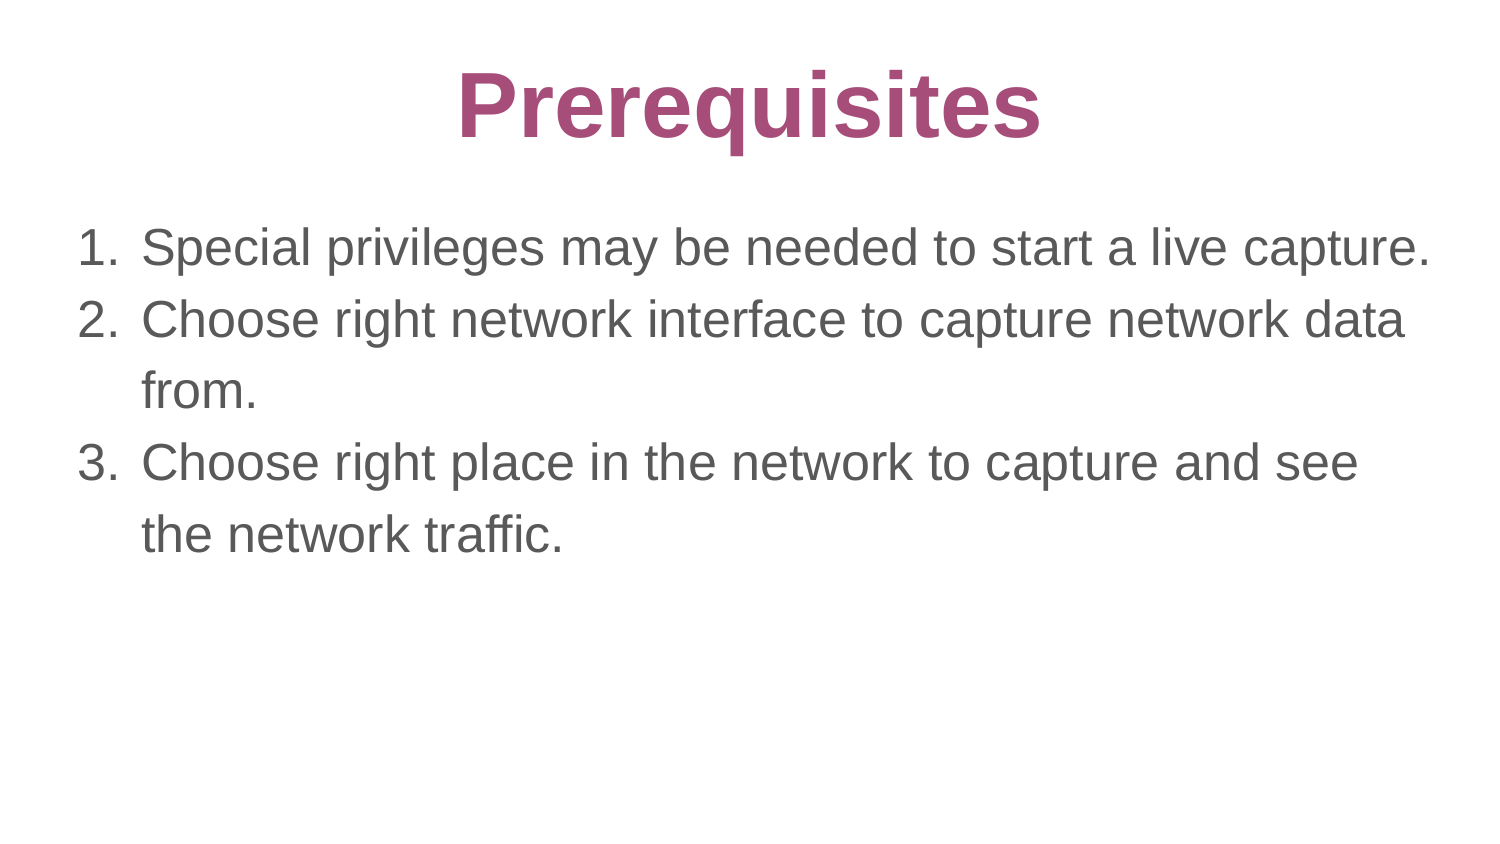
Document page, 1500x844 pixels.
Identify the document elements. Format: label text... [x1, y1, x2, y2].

list Special privileges may be needed to start a live capture. Choose right network interface to capture network data from. Choose right place in the network to capture and see the network traffic. [51, 189, 1449, 750]
title Prerequisites [51, 29, 1449, 175]
